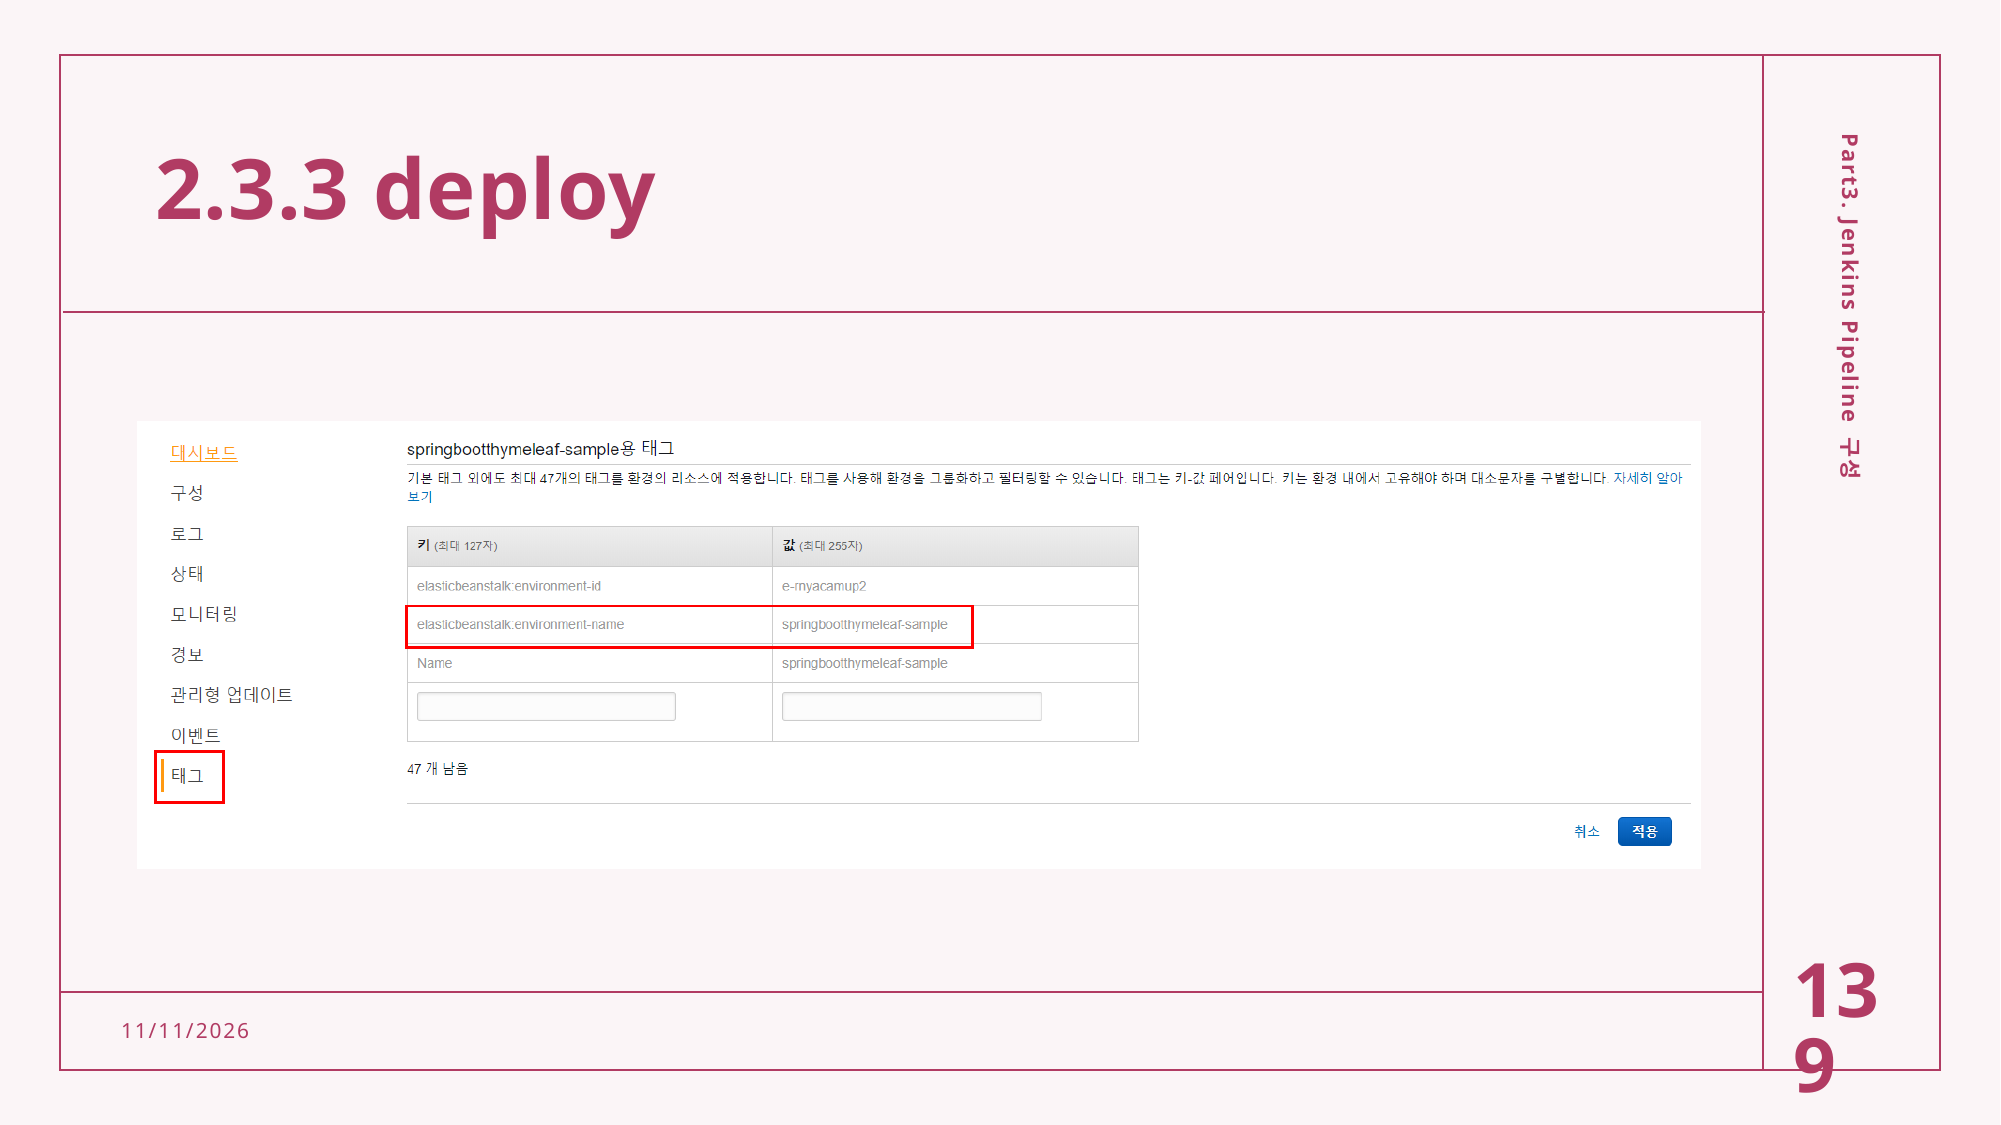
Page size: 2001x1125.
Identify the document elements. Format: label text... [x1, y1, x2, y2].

slide_number 139 [1775, 930, 1932, 1055]
footer Part3. Jenkins Pipeline 구성 [1822, 115, 1883, 791]
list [137, 421, 1701, 869]
title 2.3.3 deploy [137, 89, 1701, 294]
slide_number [103, 1007, 621, 1055]
